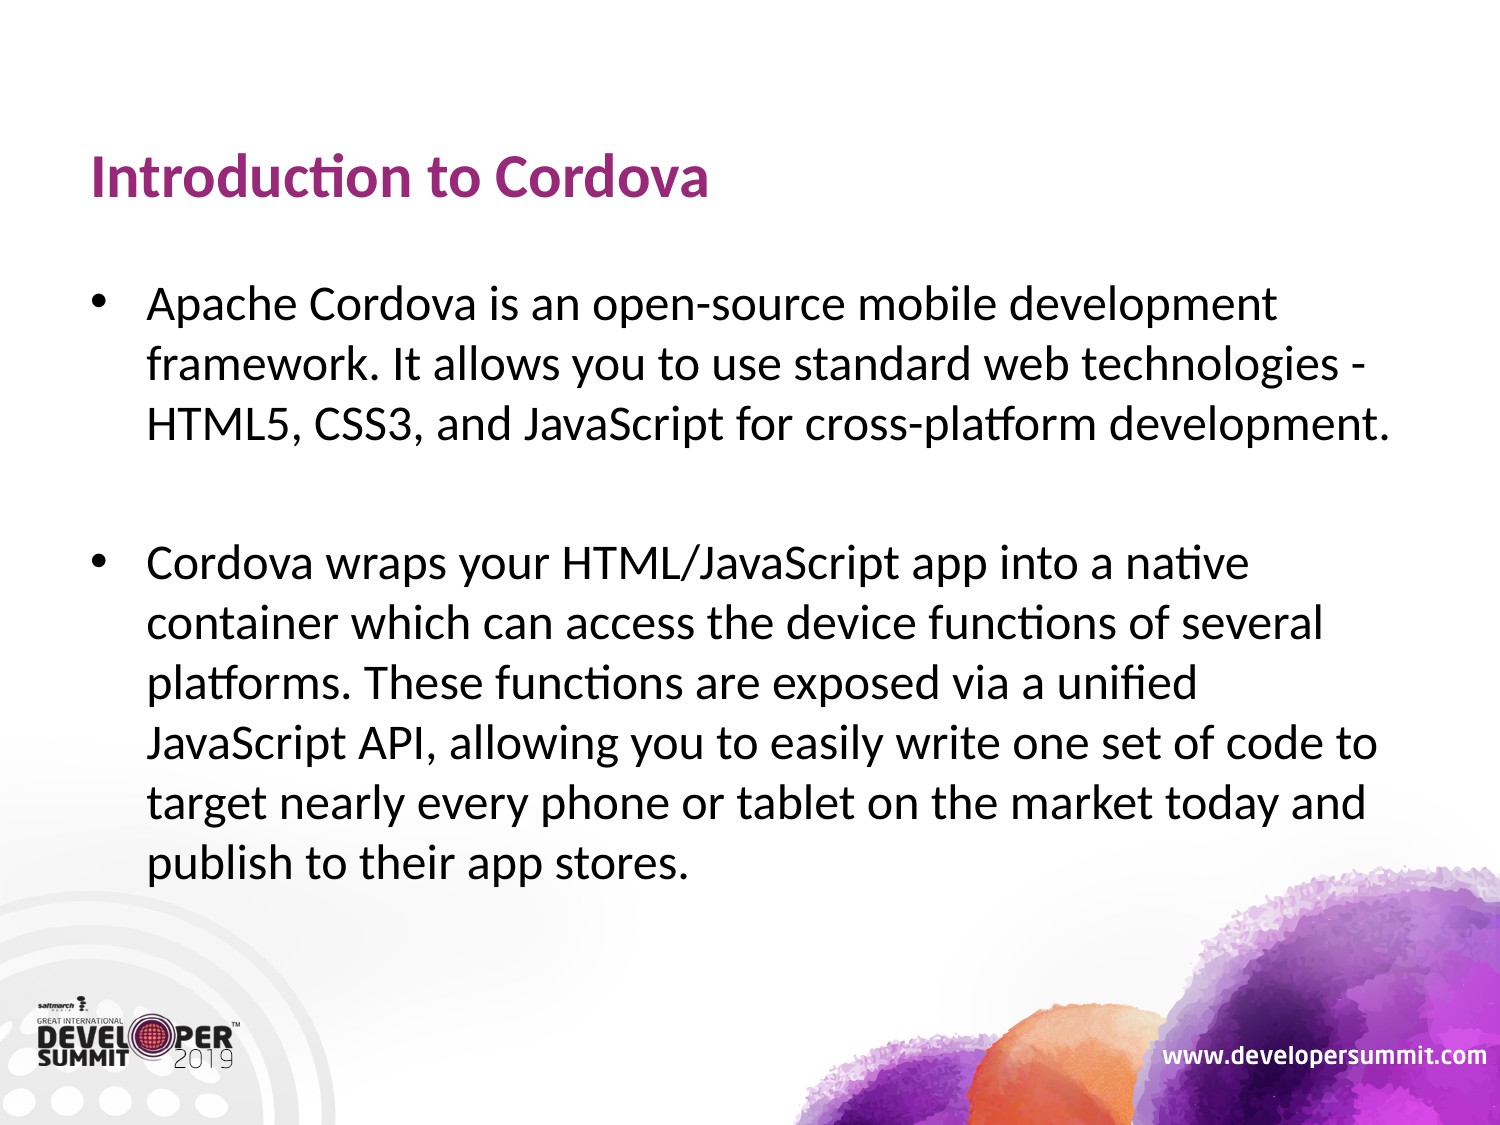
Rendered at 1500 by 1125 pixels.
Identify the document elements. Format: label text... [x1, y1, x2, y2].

title Introduction to Cordova [75, 62, 1425, 218]
list Apache Cordova is an open-source mobile development framework. It allows you to use standard web technologies - HTML5, CSS3, and JavaScript for cross-platform development. Cordova wraps your HTML/JavaScript app into a native container which can access the device functions of several platforms. These functions are exposed via a unified JavaScript API, allowing you to easily write one set of code to target nearly every phone or tablet on the market today and publish to their app stores. [75, 262, 1425, 1005]
picture [0, 0, 1500, 1125]
